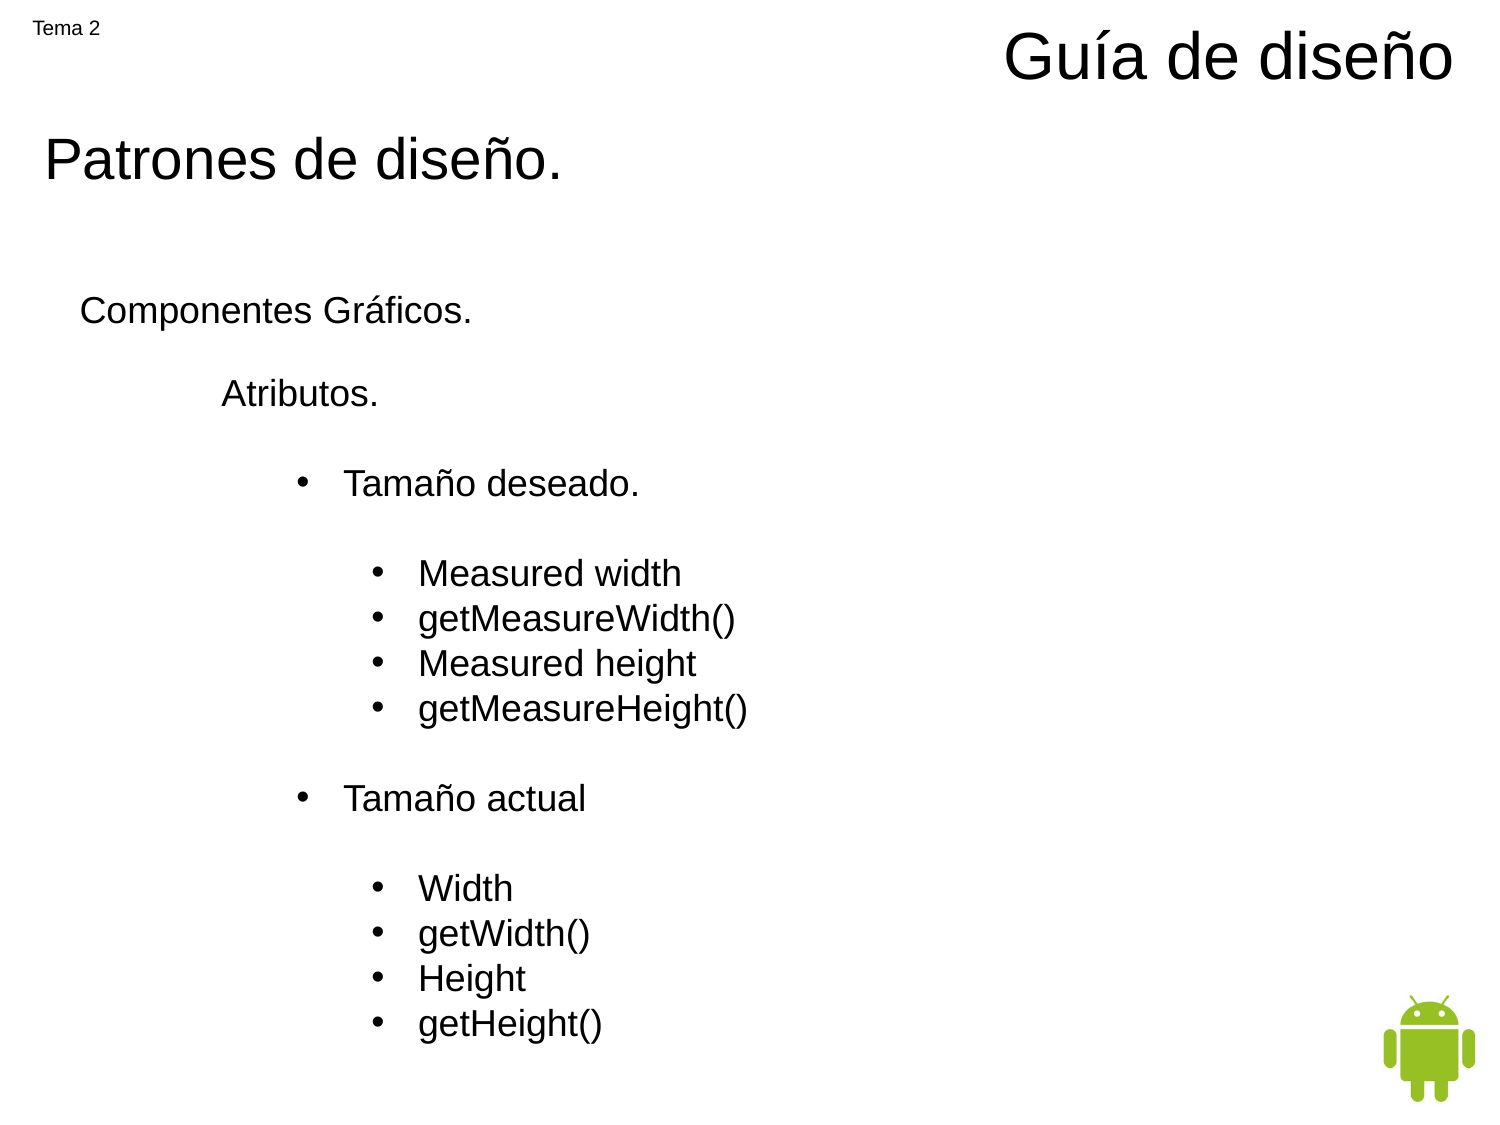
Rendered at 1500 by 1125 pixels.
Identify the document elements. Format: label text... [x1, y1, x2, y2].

text_box Componentes Gráficos. [64, 278, 1436, 339]
text_box Atributos. Tamaño deseado. Measured width getMeasureWidth() Measured height getMeasureHeight() Tamaño actual Width getWidth() Height getHeight() [206, 361, 1128, 1052]
text_box Tema 2 [17, 7, 195, 48]
picture [1375, 987, 1483, 1109]
text_box Patrones de diseño. [29, 113, 975, 199]
text_box [64, 349, 828, 1093]
title Guía de diseño [761, 30, 1471, 76]
